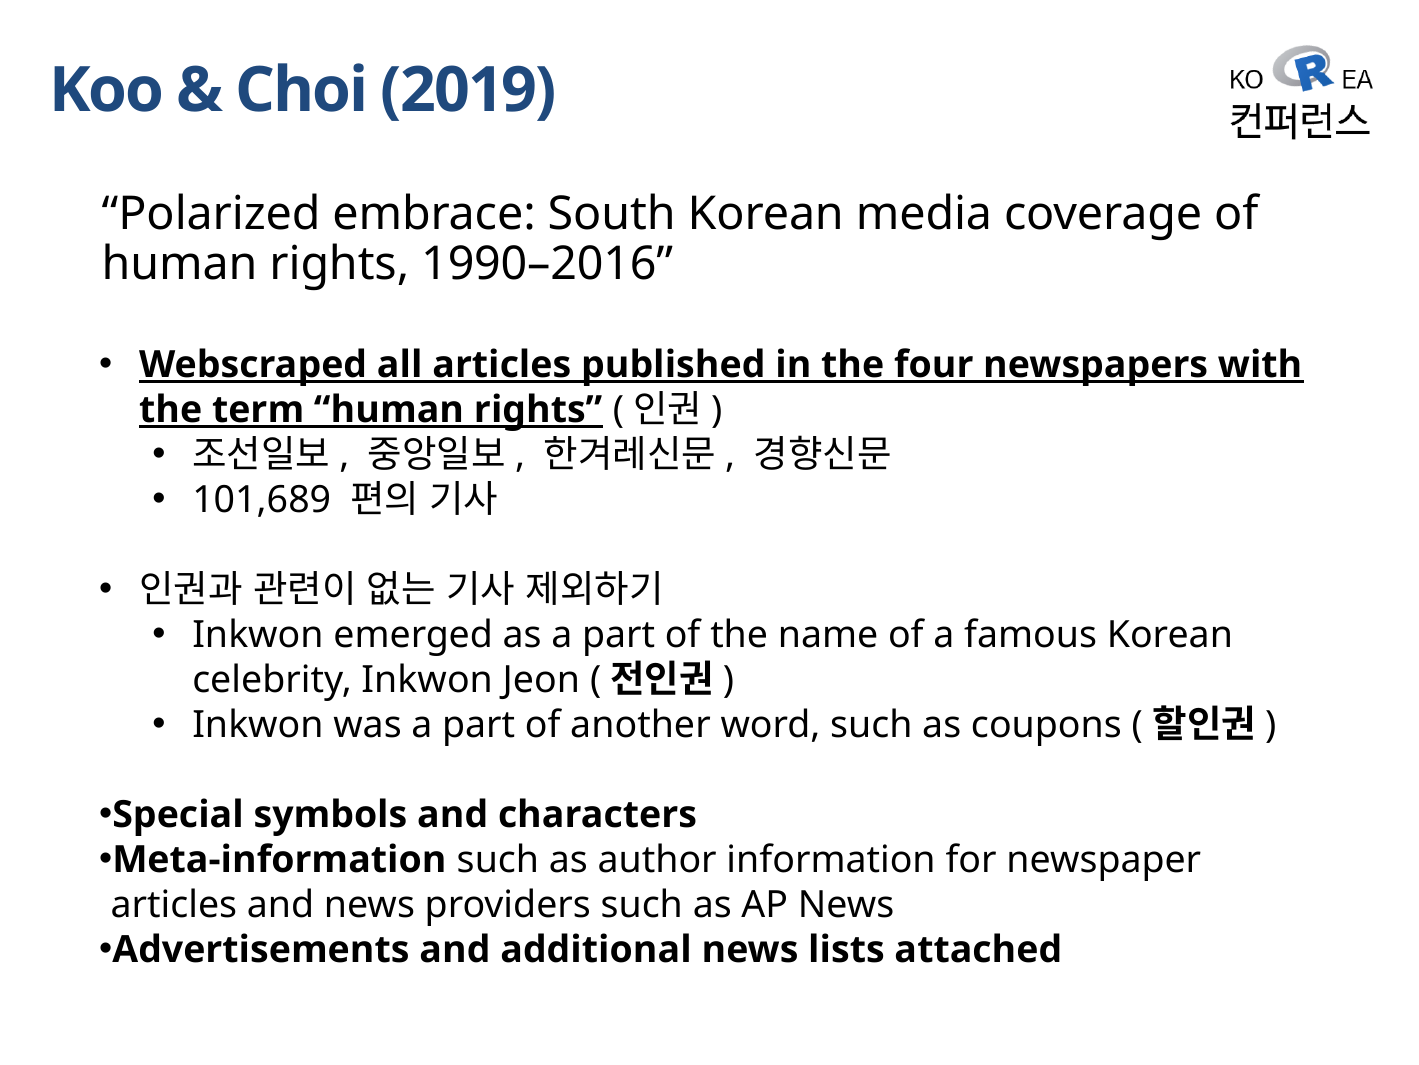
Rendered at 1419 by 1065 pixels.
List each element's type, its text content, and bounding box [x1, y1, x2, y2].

text_box Koo & Choi (2019) [34, 34, 1215, 133]
text_box Webscraped all articles published in the four newspapers with the term “human rights” (인권) 조선일보, 중앙일보, 한겨레신문, 경향신문 101,689 편의 기사 인권과 관련이 없는 기사 제외하기 Inkwon emerged as a part of the name of a famous Korean celebrity, Inkwon Jeon (전인권) Inkwon was a part of another word, such as coupons (할인권) Special symbols and characters Meta-information such as author information for newspaper articles and news providers such as AP News Advertisements and additional news lists attached [84, 332, 1335, 977]
text_box [1215, 31, 1388, 203]
text_box “Polarized embrace: South Korean media coverage of human rights, 1990–2016” [86, 182, 1364, 299]
